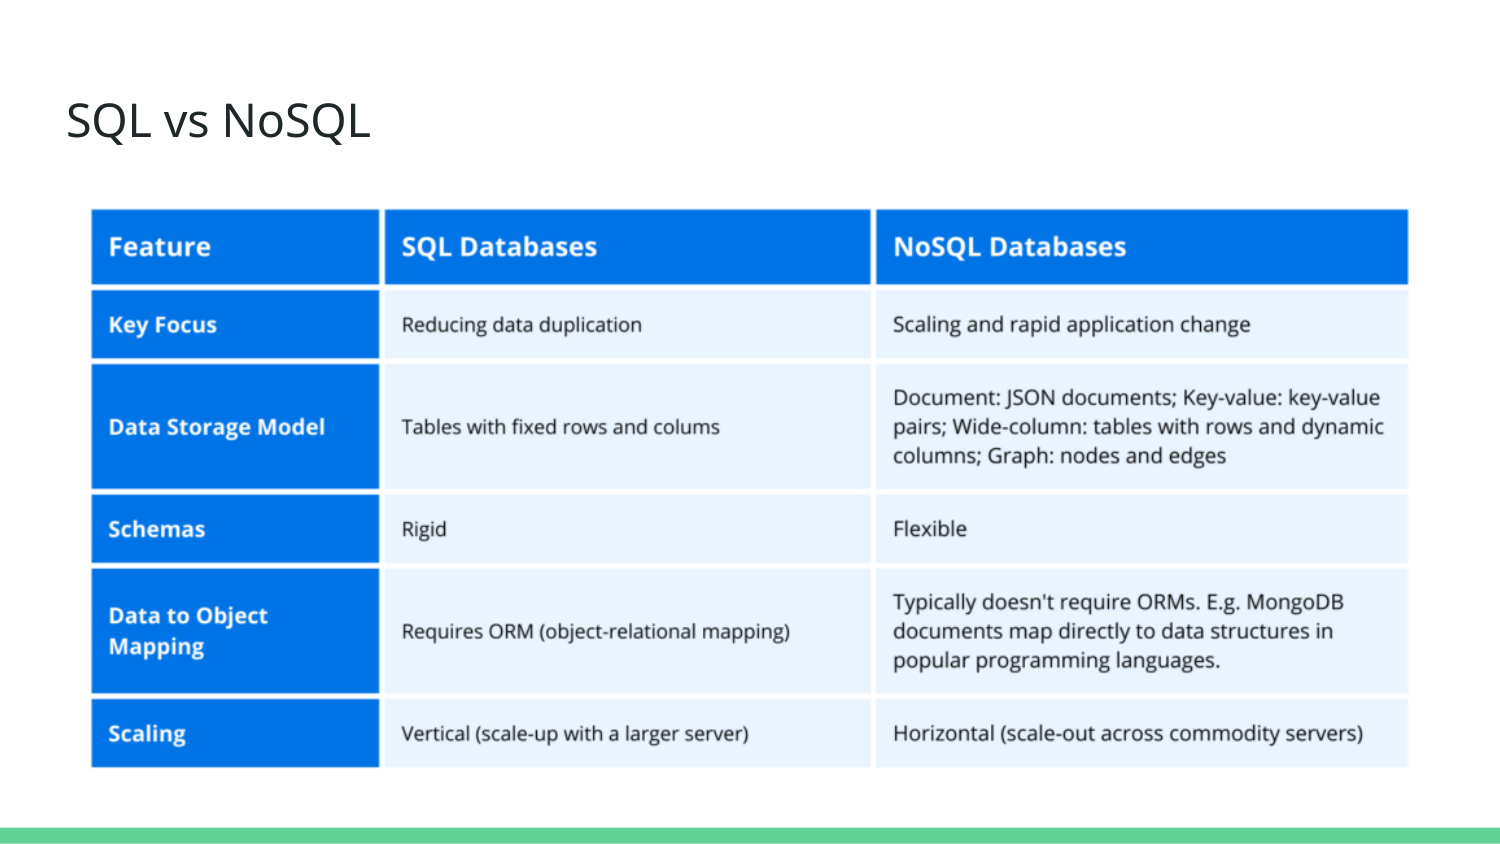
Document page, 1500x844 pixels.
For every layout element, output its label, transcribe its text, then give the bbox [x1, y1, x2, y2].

picture [85, 205, 1414, 772]
title SQL vs NoSQL [51, 72, 1449, 167]
